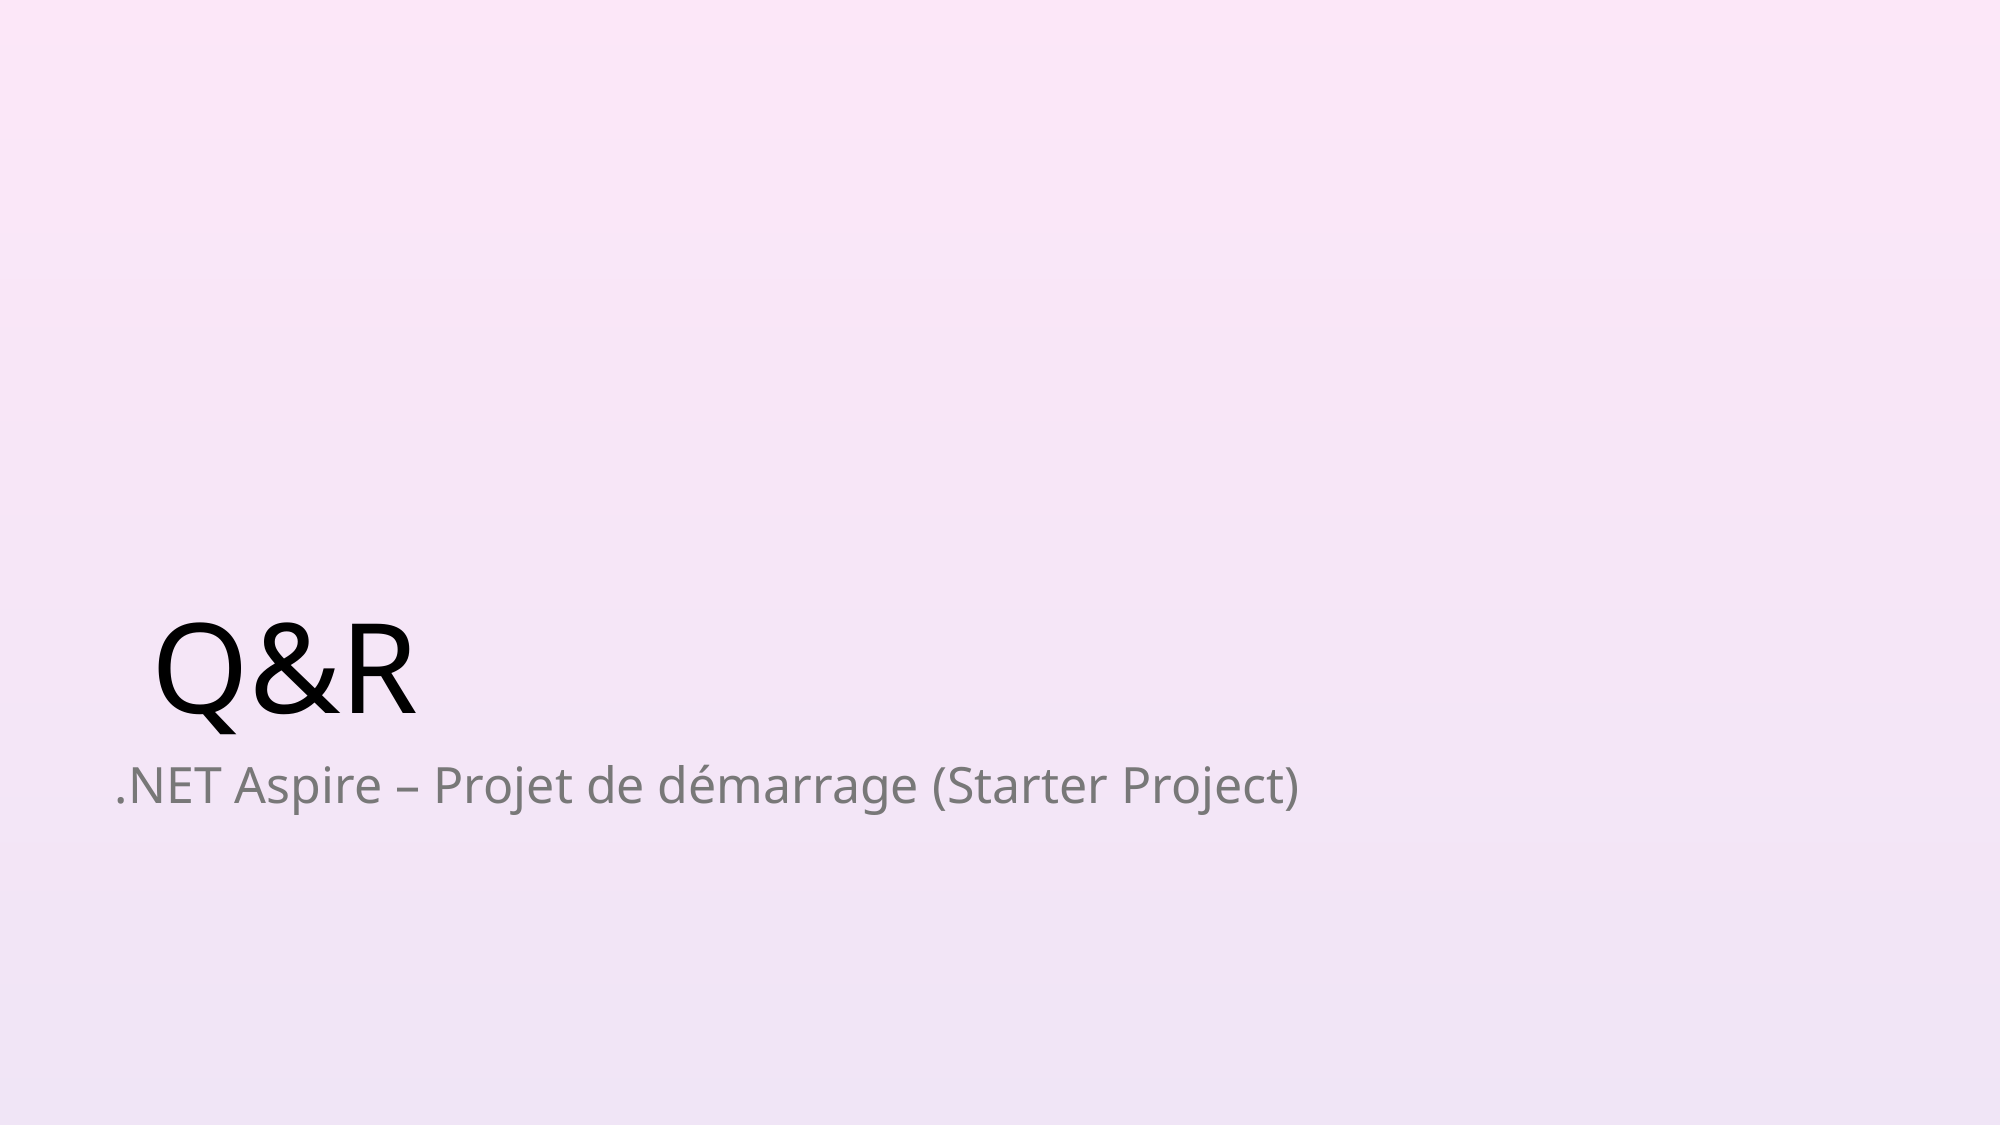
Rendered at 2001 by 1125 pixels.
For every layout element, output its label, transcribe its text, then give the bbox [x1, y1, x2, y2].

title Q&R [136, 280, 1862, 749]
list .NET Aspire – Projet de démarrage (Starter Project) [99, 752, 1403, 999]
